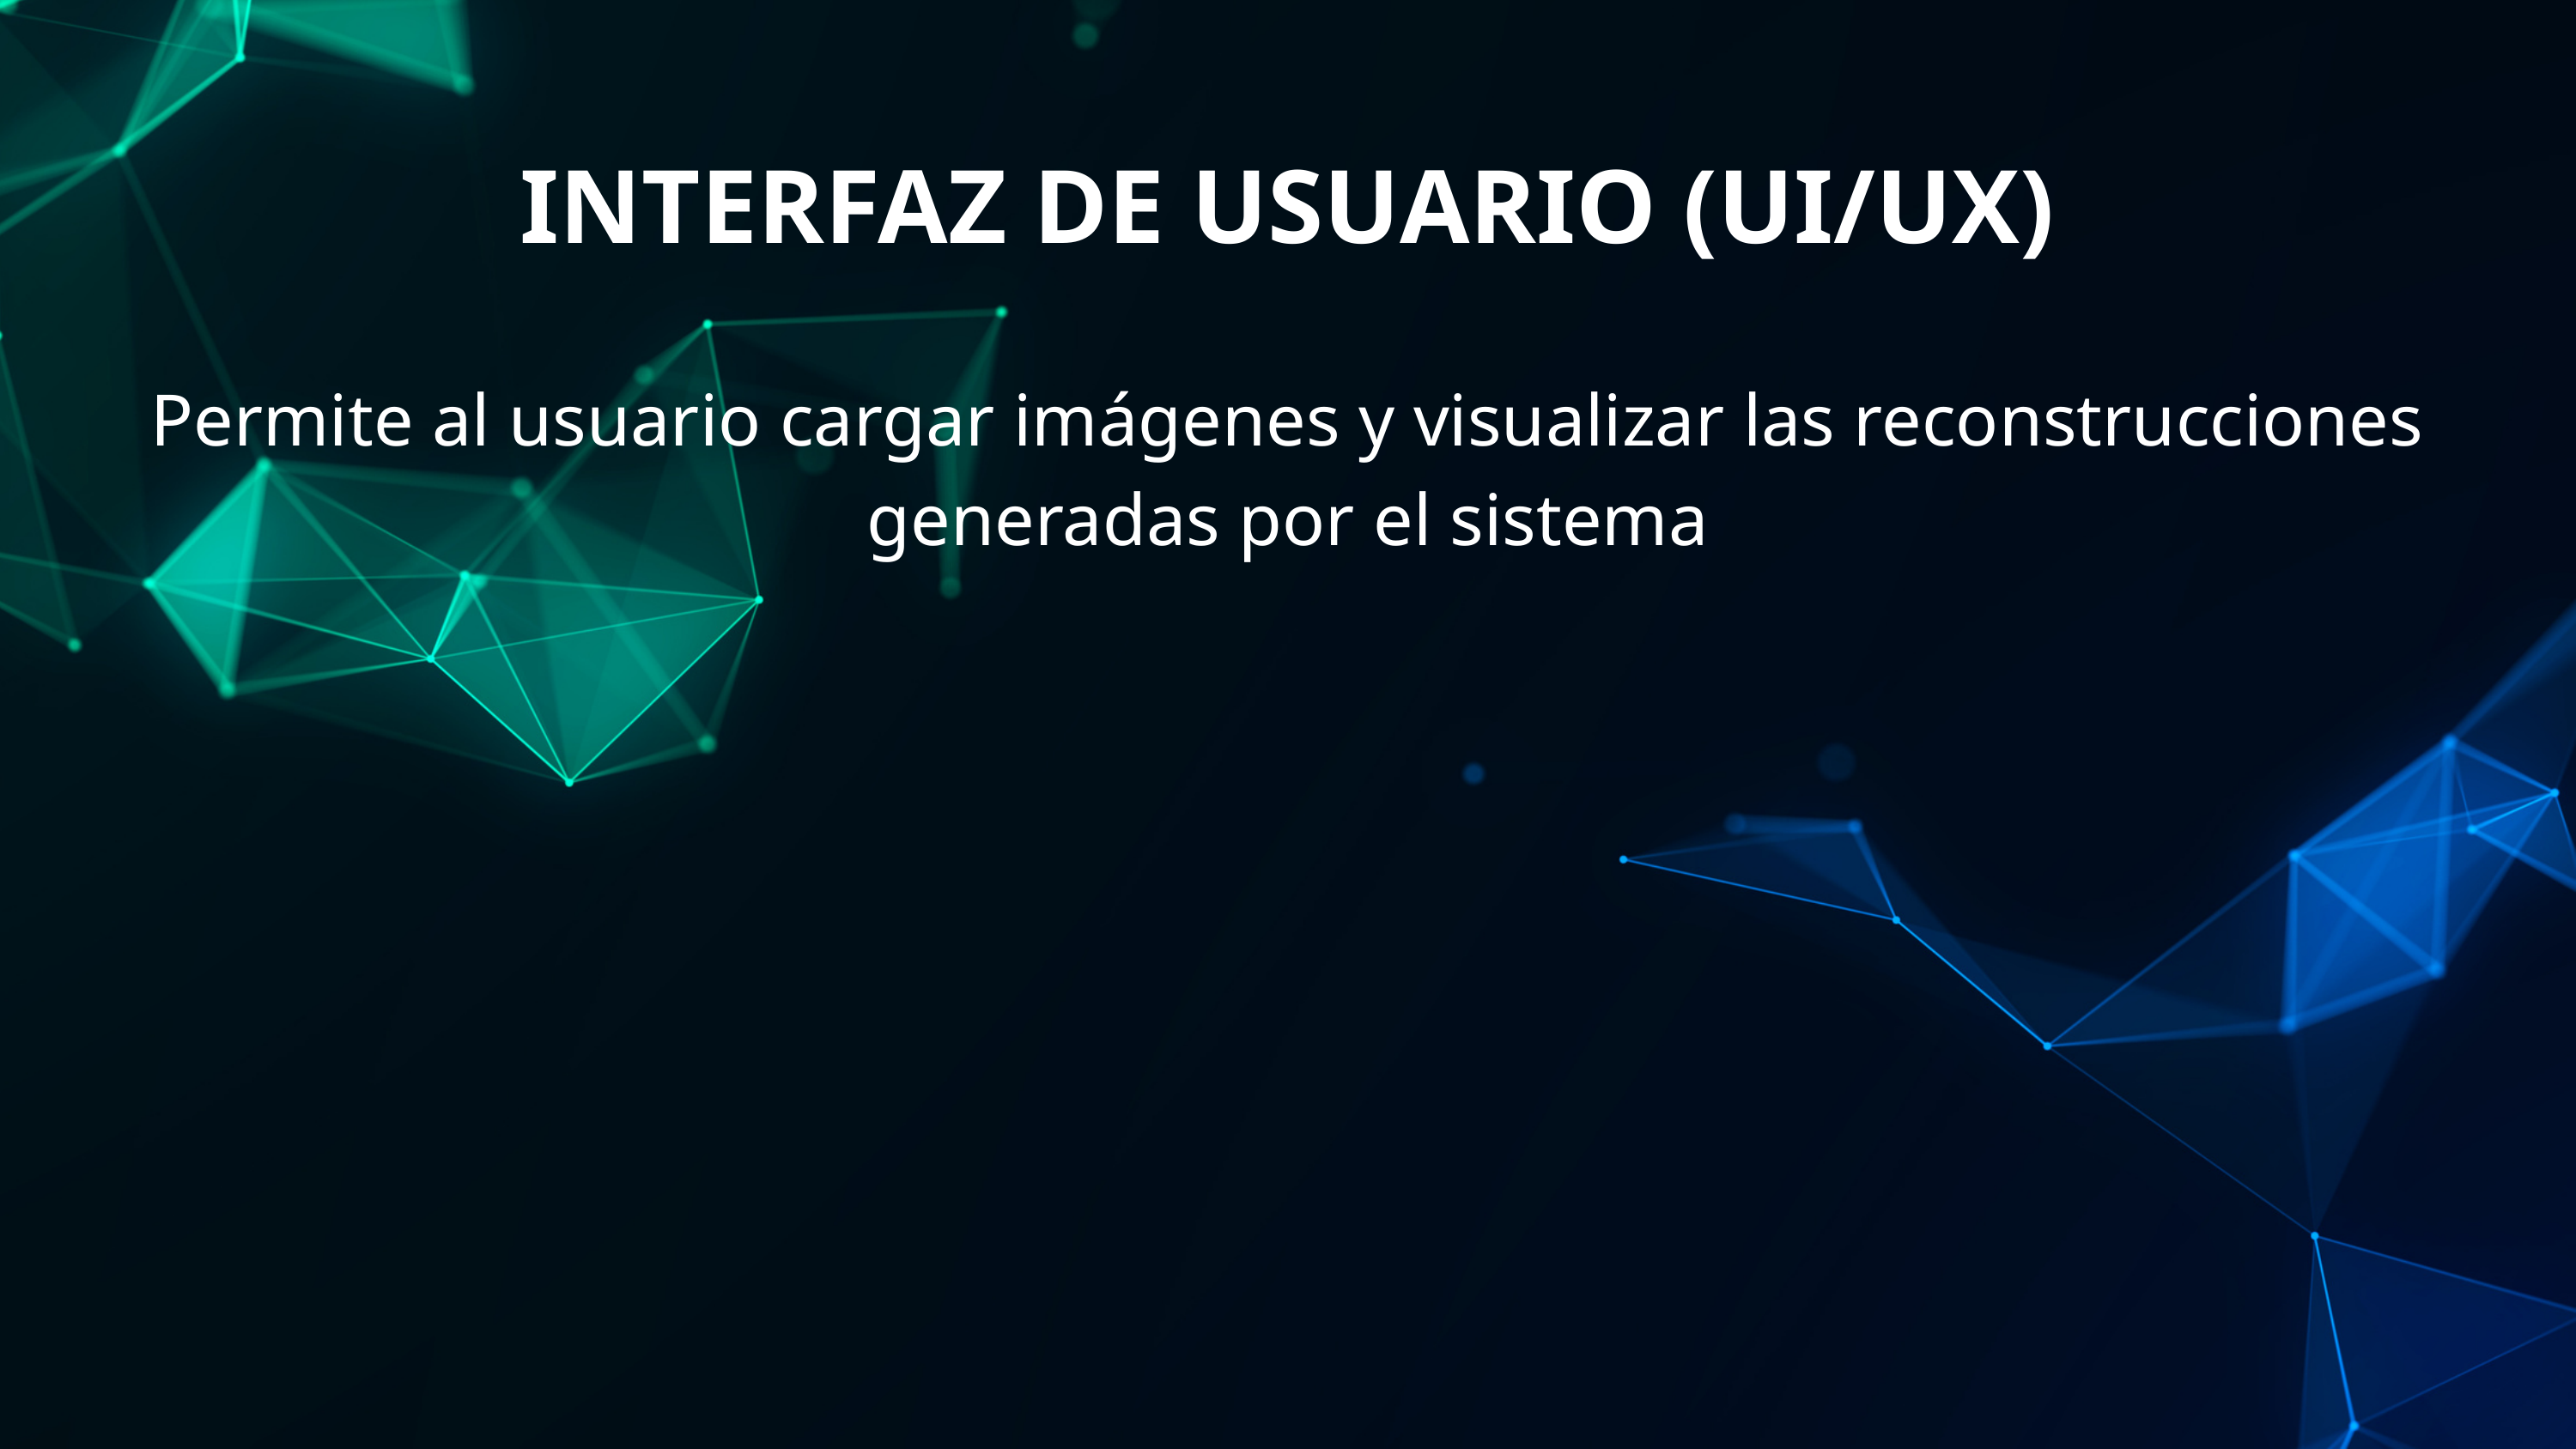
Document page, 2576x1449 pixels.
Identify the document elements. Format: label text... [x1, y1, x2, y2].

text_box INTERFAZ DE USUARIO (UI/UX) [301, 149, 2275, 264]
text_box Permite al usuario cargar imágenes y visualizar las reconstrucciones generadas por el sistema [137, 361, 2439, 560]
text_box [0, 0, 2576, 1449]
